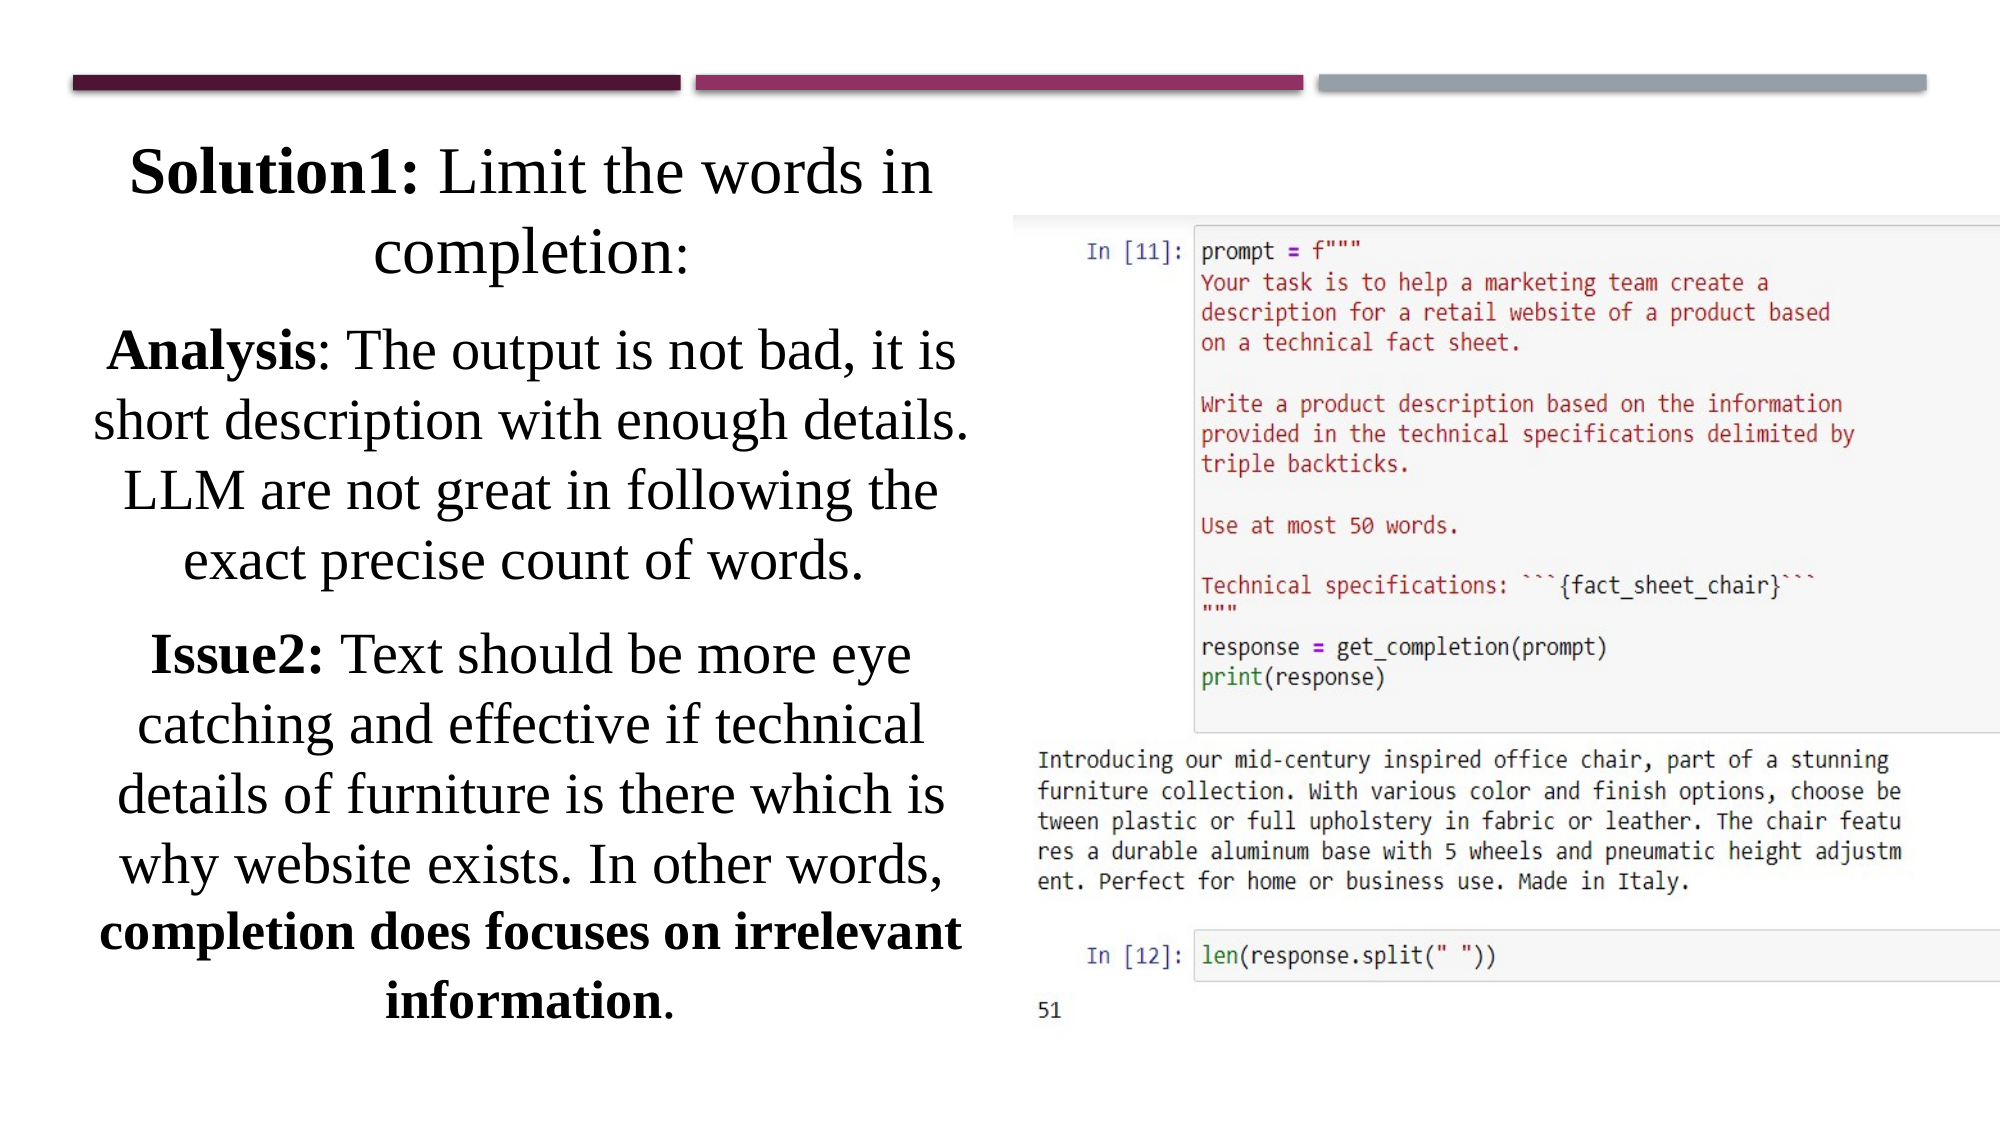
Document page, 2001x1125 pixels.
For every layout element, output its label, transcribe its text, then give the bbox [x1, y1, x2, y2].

picture [1012, 214, 2000, 1039]
list Solution1: Limit the words in completion: Analysis: The output is not bad, it is short description with enough details. LLM are not great in following the exact precise count of words. Issue2: Text should be more eye catching and effective if technical details of furniture is there which is why website exists. In other words, completion does focuses on irrelevant information. [77, 626, 987, 732]
